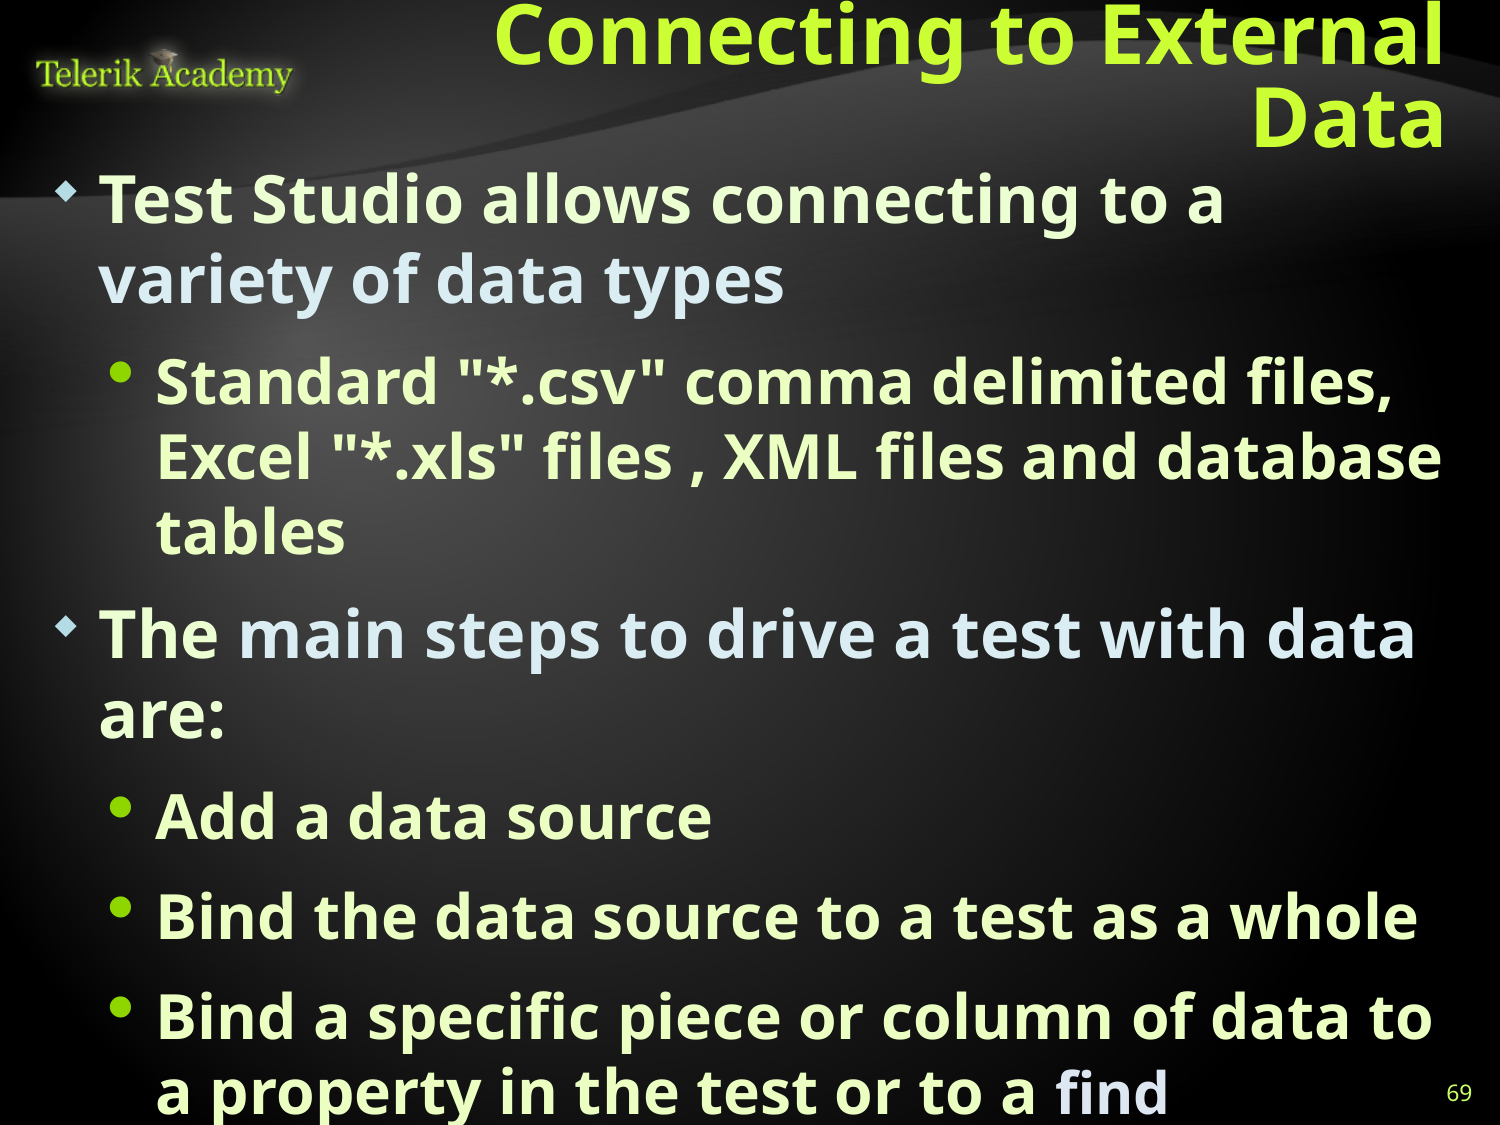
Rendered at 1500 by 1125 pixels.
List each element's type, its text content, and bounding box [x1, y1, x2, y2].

picture [0, 0, 1500, 1125]
title Connecting to External Data [300, 12, 1463, 149]
slide_number 69 [1412, 1074, 1488, 1113]
list Test Studio allows connecting to a variety of data types Standard "*.csv" comma delimited files, Excel "*.xls" files , XML files and database tables The main steps to drive a test with data are: Add a data source Bind the data source to a test as a whole Bind a specific piece or column of data to a property in the test or to a find expression [37, 149, 1463, 1100]
